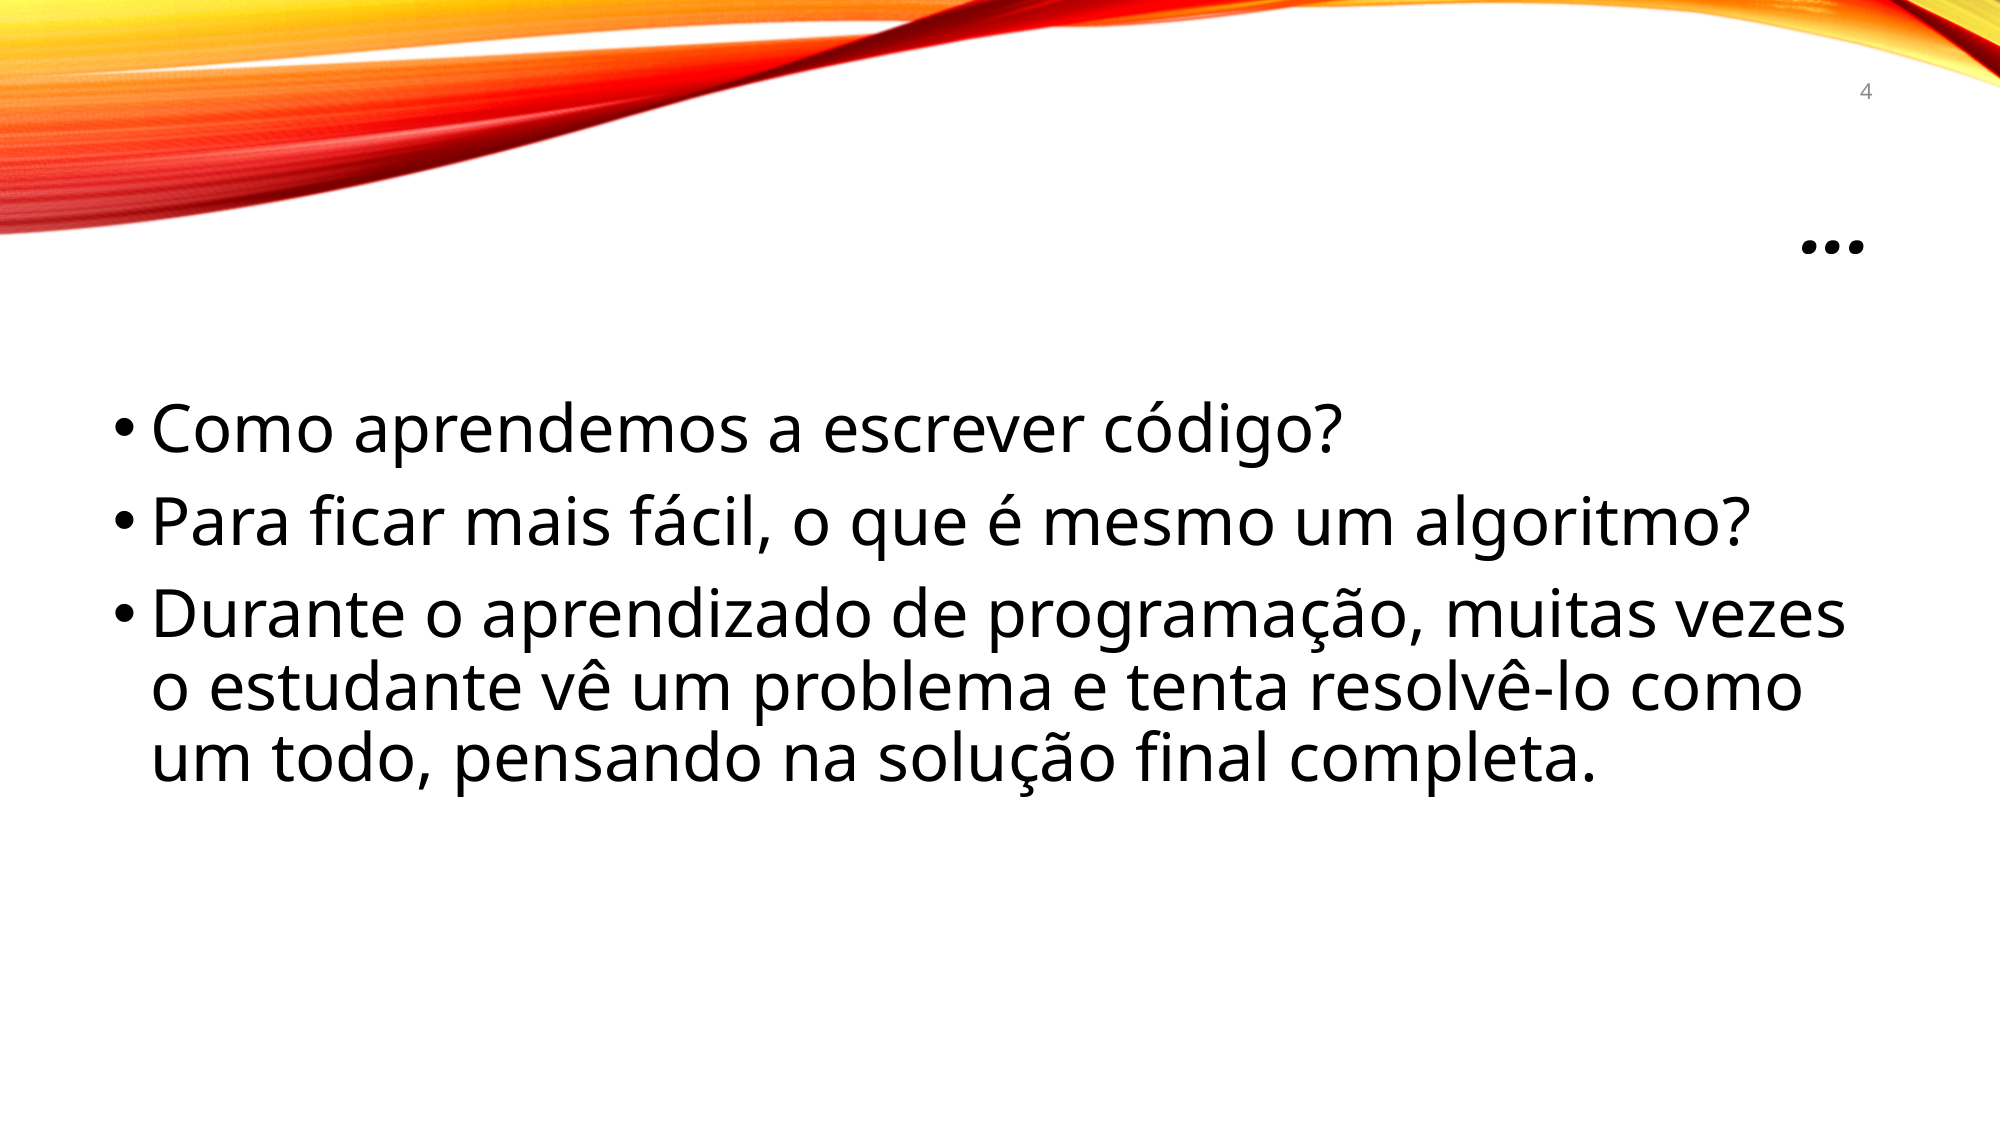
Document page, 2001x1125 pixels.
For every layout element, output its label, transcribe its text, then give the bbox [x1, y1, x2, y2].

list Como aprendemos a escrever código? Para ficar mais fácil, o que é mesmo um algoritmo? Durante o aprendizado de programação, muitas vezes o estudante vê um problema e tenta resolvê-lo como um todo, pensando na solução final completa. [97, 386, 1888, 1007]
slide_number 4 [1437, 62, 1888, 123]
picture [0, 0, 2000, 237]
title ... [323, 102, 1888, 350]
